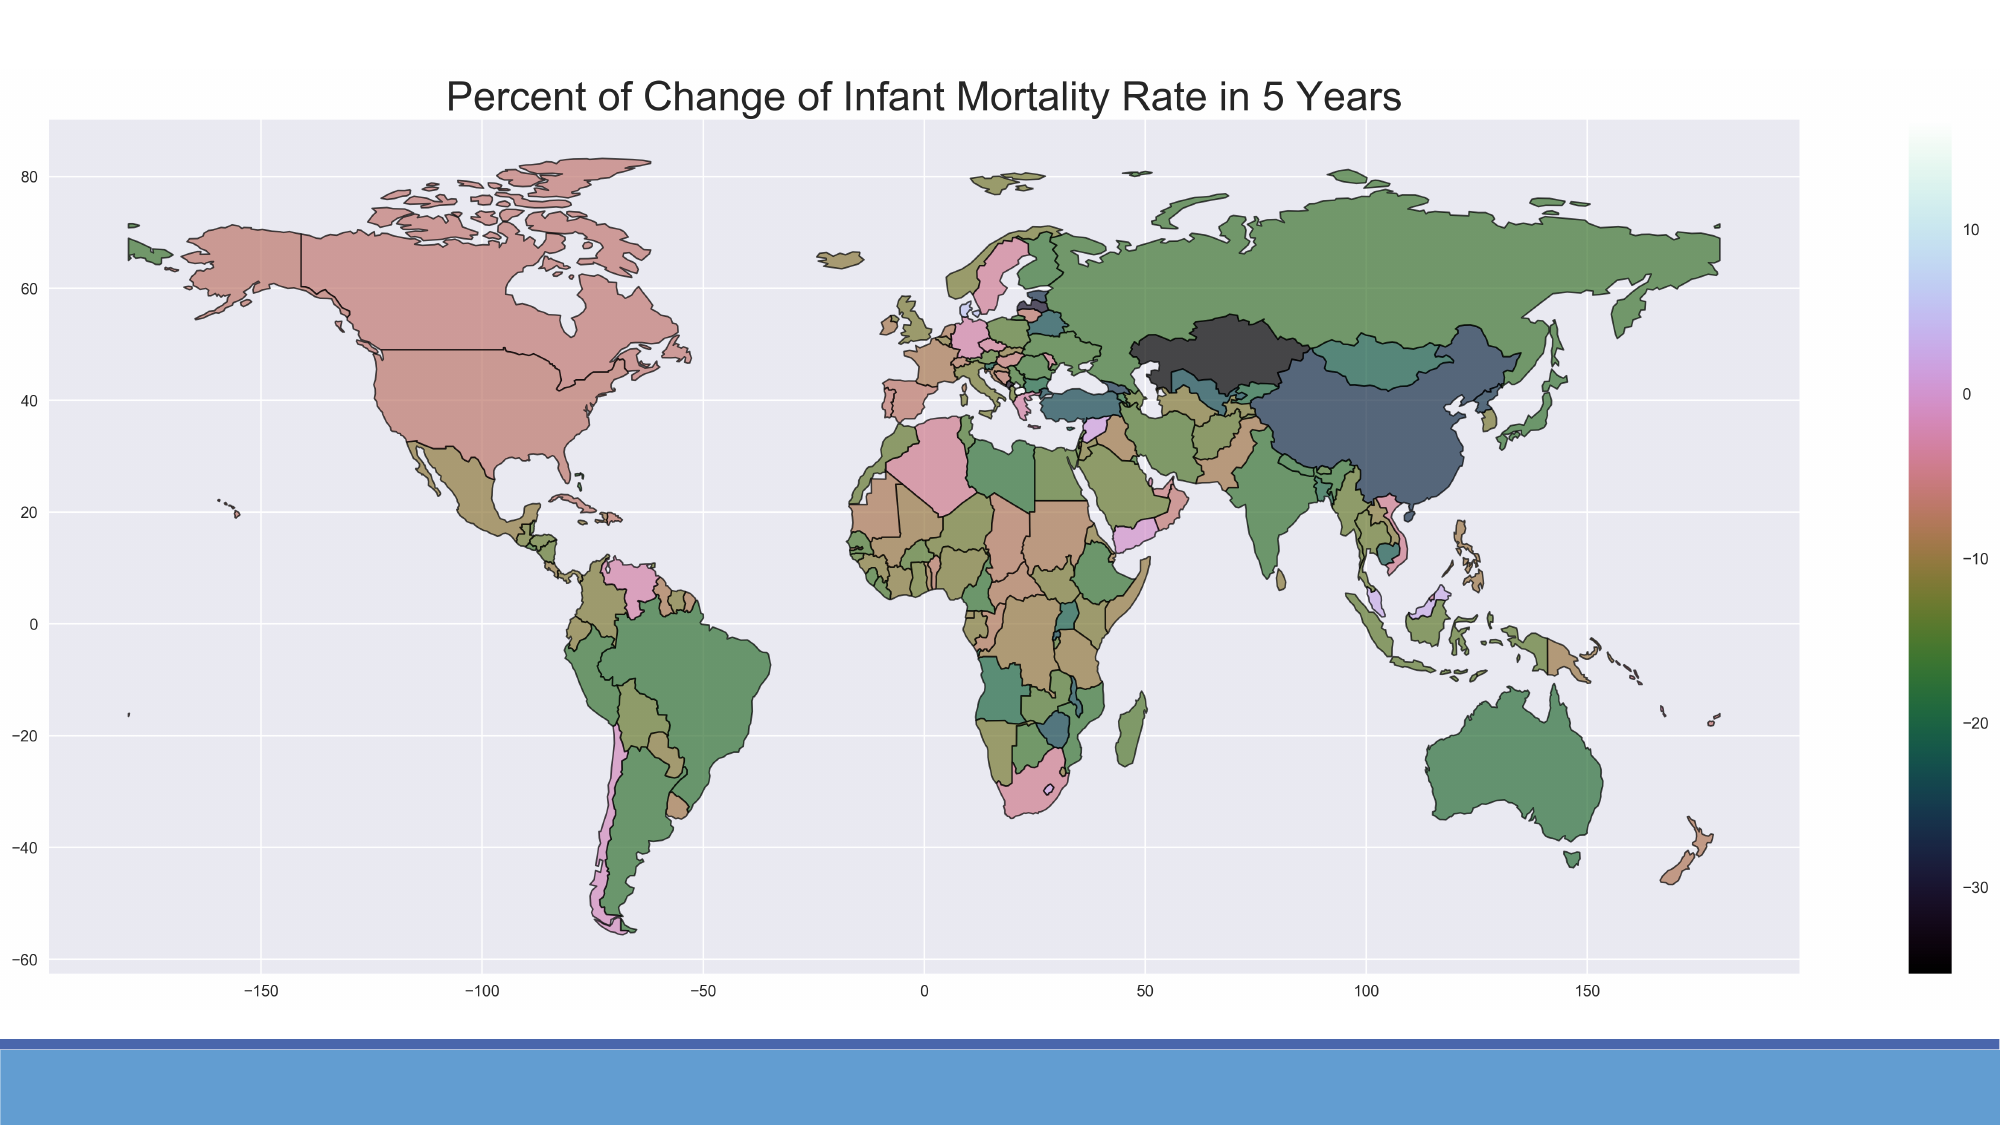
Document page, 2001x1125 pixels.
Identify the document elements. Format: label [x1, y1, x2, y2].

picture [0, 69, 2000, 1010]
